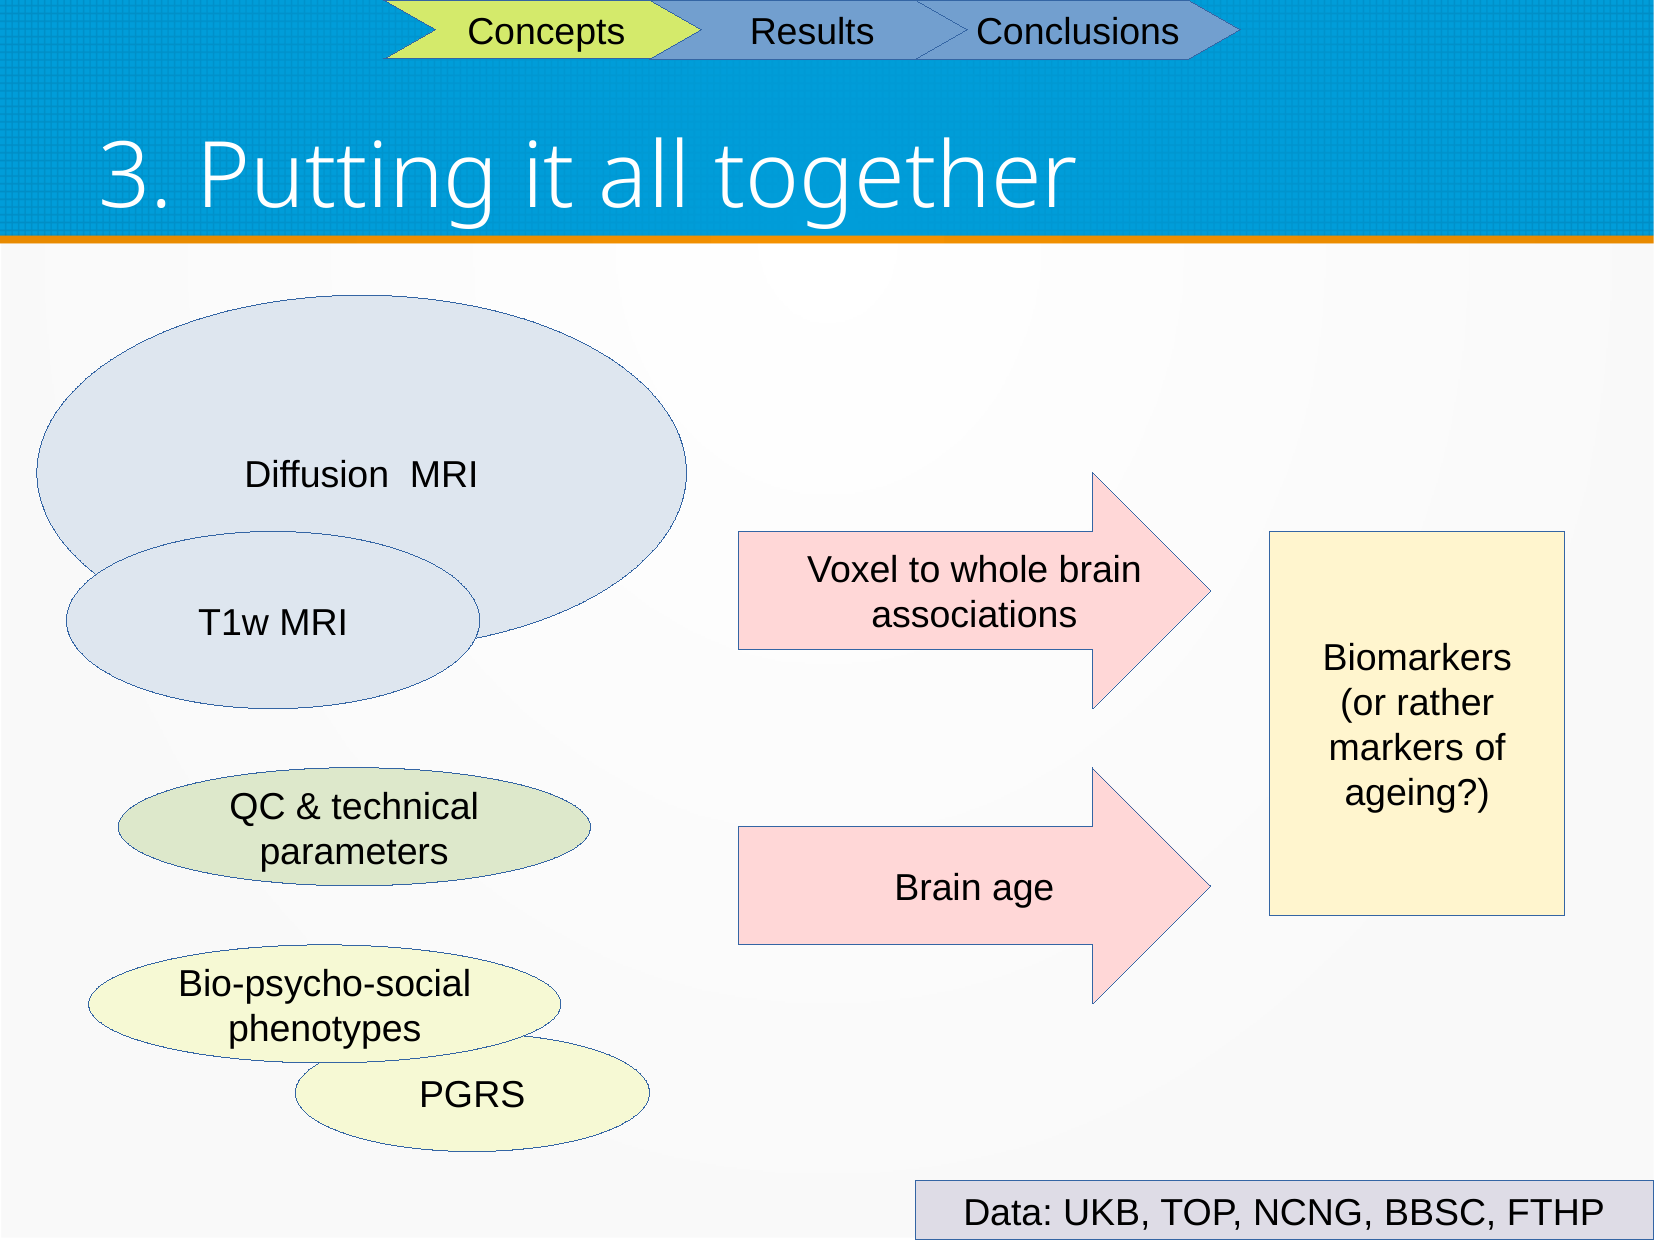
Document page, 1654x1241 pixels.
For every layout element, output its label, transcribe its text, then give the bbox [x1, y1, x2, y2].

text_box Data: UKB, TOP, NCNG, BBSC, FTHP [915, 1180, 1654, 1240]
text_box T1w MRI [66, 531, 480, 709]
text_box QC & technical parameters [118, 767, 591, 886]
text_box Brain age [738, 767, 1211, 1004]
text_box Diffusion MRI [36, 295, 687, 639]
text_box Concepts [383, 0, 700, 59]
text_box Voxel to whole brain associations [738, 472, 1211, 709]
picture [0, 236, 1654, 1241]
text_box Biomarkers (or rather markers of ageing?) [1269, 531, 1565, 916]
text_box PGRS [295, 1036, 650, 1152]
text_box Conclusions [915, 0, 1241, 60]
text_box Results [649, 0, 966, 60]
text_box Bio-psycho-social phenotypes [88, 944, 561, 1063]
title 3. Putting it all together [98, 19, 1654, 227]
